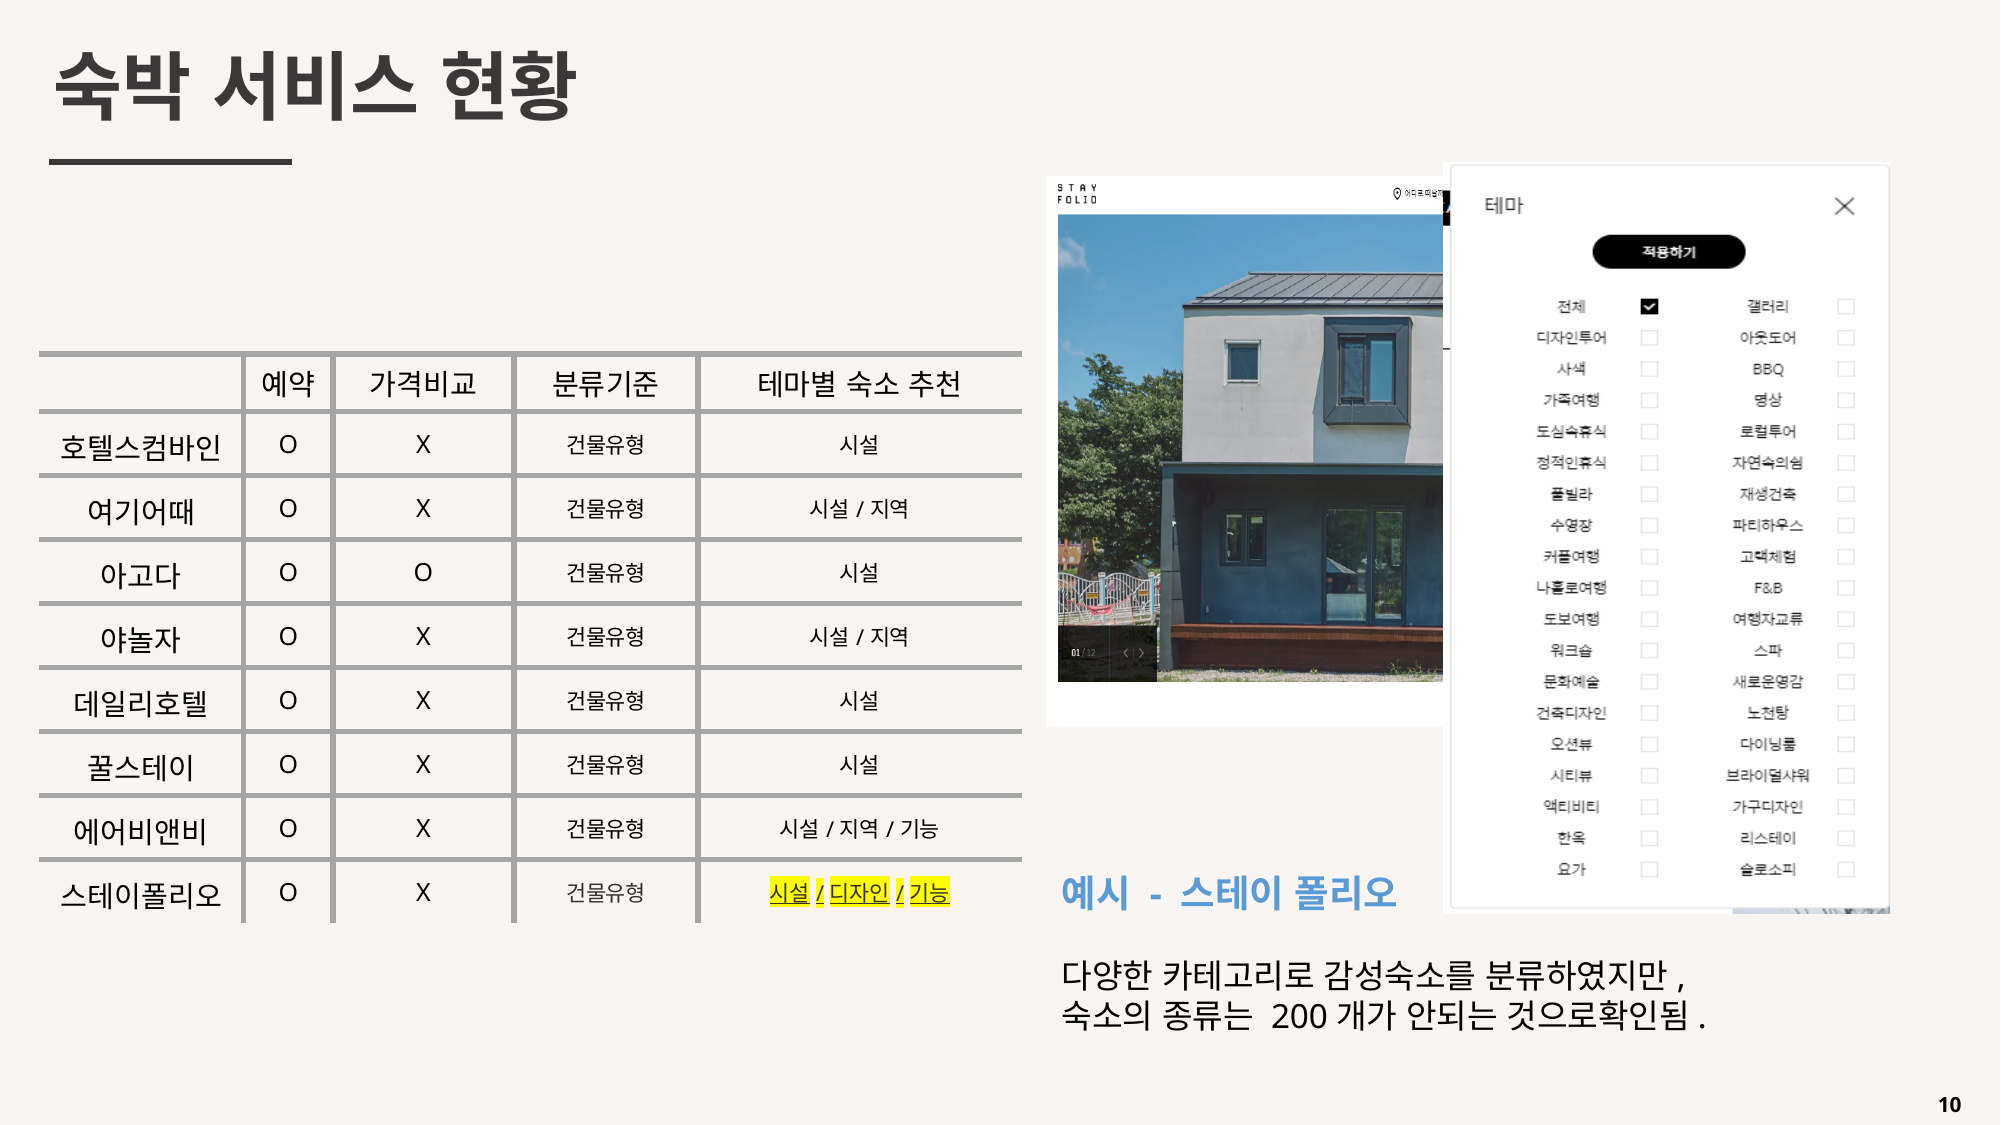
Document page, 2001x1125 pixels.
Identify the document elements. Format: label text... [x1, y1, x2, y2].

table_cell 에어비앤비 [39, 798, 241, 857]
table_cell 시설 [701, 670, 1022, 729]
table_cell O [246, 798, 330, 857]
table_header 예약 [246, 357, 330, 409]
table_header 테마별 숙소 추천 [701, 357, 1022, 409]
table_cell 시설/지역 [701, 606, 1022, 665]
table_cell 스테이폴리오 [39, 862, 241, 923]
table_cell 야놀자 [39, 606, 241, 665]
table_cell 건물유형 [517, 606, 695, 665]
table_cell X [336, 798, 511, 857]
table_cell O [246, 670, 330, 729]
table_cell 건물유형 [517, 670, 695, 729]
table_cell X [336, 670, 511, 729]
table_cell X [336, 734, 511, 793]
table_header 가격비교 [336, 357, 511, 409]
table_cell O [246, 734, 330, 793]
table_cell O [246, 606, 330, 665]
table_cell 시설 [701, 542, 1022, 601]
table_cell 여기어때 [39, 478, 241, 537]
table_cell 건물유형 [517, 798, 695, 857]
table_cell O [246, 862, 330, 923]
table_header [39, 357, 241, 409]
table_cell O [246, 478, 330, 537]
table_cell 데일리호텔 [39, 670, 241, 729]
table_cell X [336, 606, 511, 665]
table_cell 호텔스컴바인 [39, 414, 241, 473]
table_cell O [246, 414, 330, 473]
table_cell 시설/디자인/기능 [701, 862, 1022, 923]
table_cell 건물유형 [517, 542, 695, 601]
table_cell X [336, 414, 511, 473]
table_cell 시설/지역/기능 [701, 798, 1022, 857]
table_cell 시설/지역 [701, 478, 1022, 537]
table_cell O [336, 542, 511, 601]
table_cell 시설 [701, 414, 1022, 473]
table_cell O [246, 542, 330, 601]
table_cell 건물유형 [517, 862, 695, 923]
table_cell 꿀스테이 [39, 734, 241, 793]
table_cell X [336, 862, 511, 923]
table_cell 건물유형 [517, 478, 695, 537]
table_cell 시설 [701, 734, 1022, 793]
text_box 예시 - 스테이 폴리오 다양한 카테고리로 감성숙소를 분류하였지만, 숙소의 종류는 200개가 안되는 것으로확인됨. [1046, 810, 1801, 1095]
text_box 숙박 서비스 현황 [38, 42, 1340, 177]
table_cell X [336, 478, 511, 537]
table_header 분류기준 [517, 357, 695, 409]
table_cell 건물유형 [517, 734, 695, 793]
table_cell 건물유형 [517, 414, 695, 473]
picture [1046, 161, 1890, 915]
table_cell 아고다 [39, 542, 241, 601]
